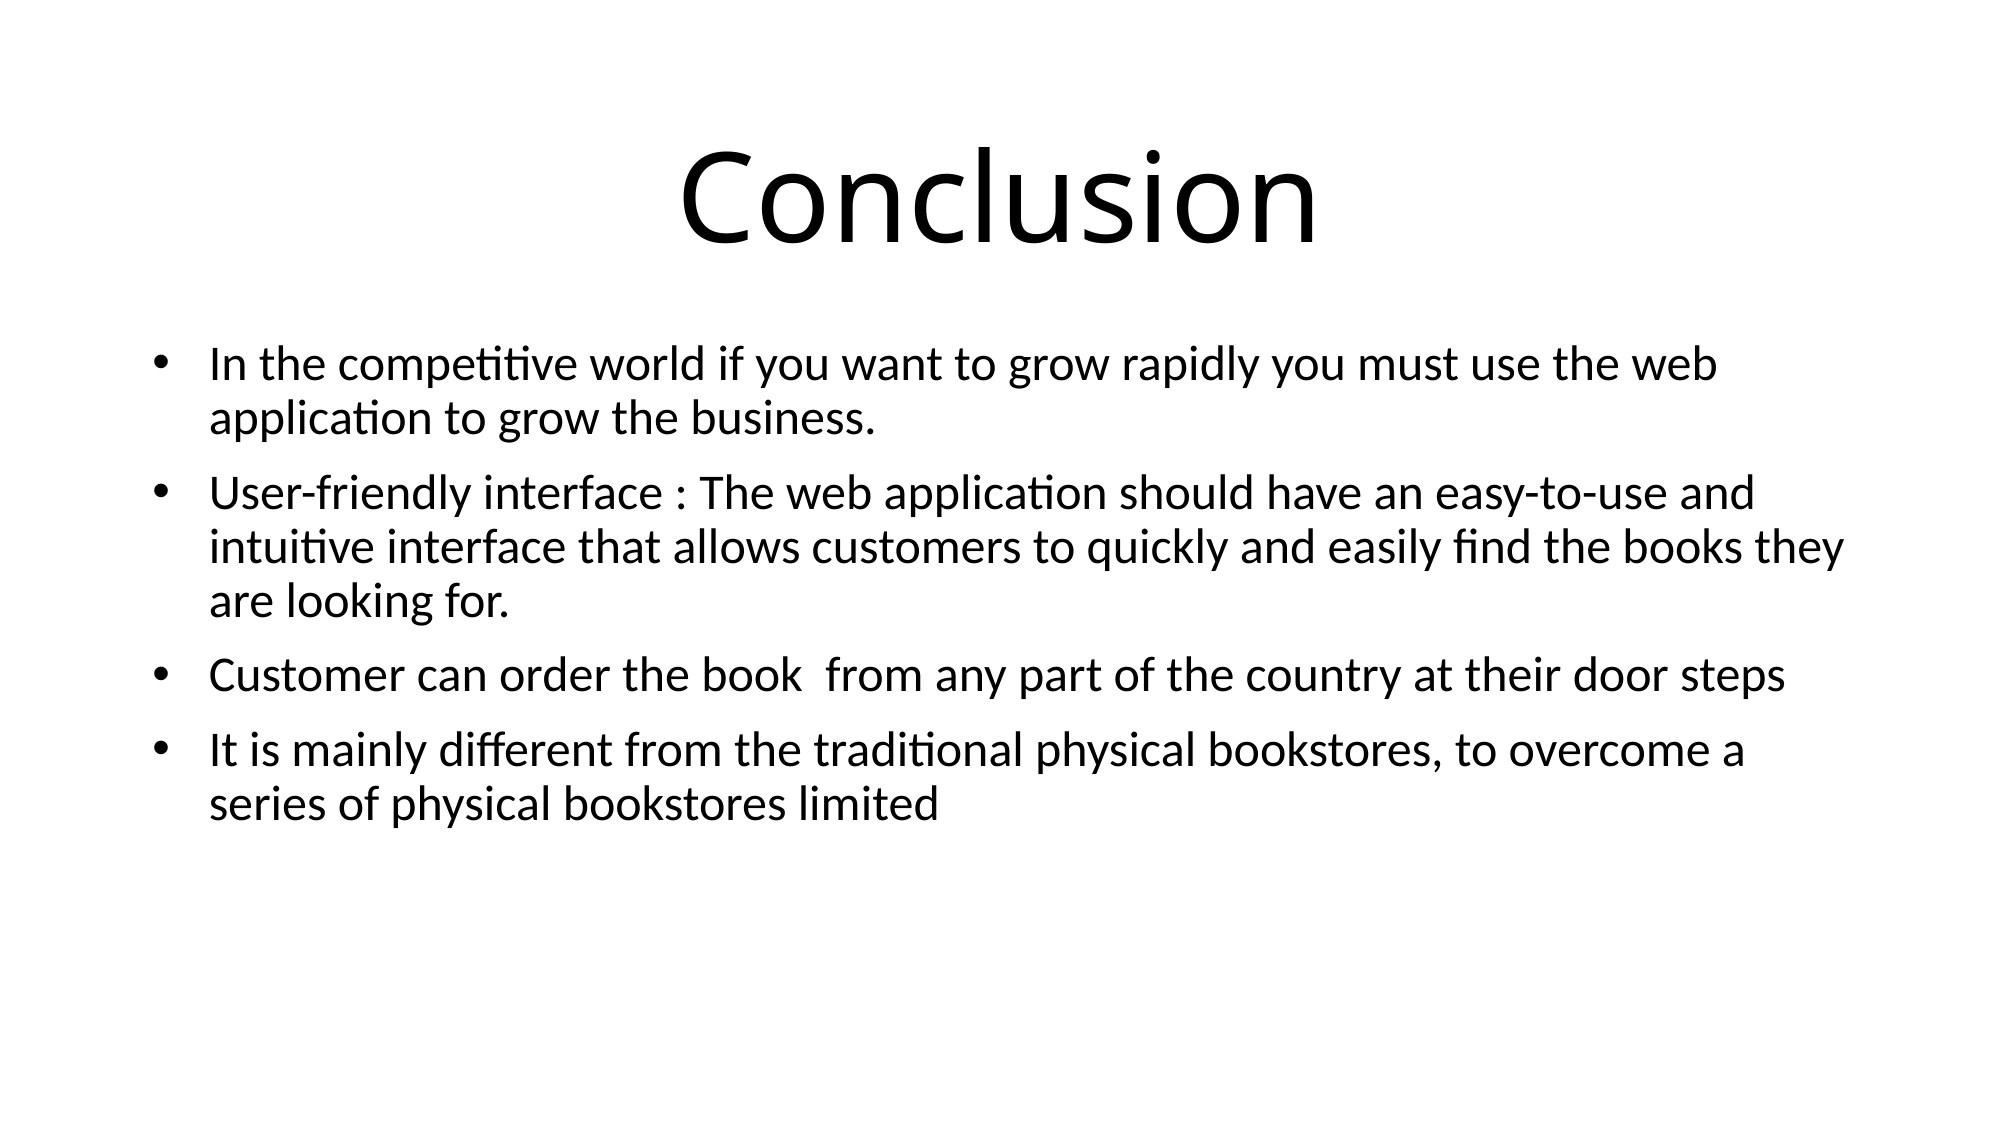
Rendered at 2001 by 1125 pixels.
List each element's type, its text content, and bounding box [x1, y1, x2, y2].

list In the competitive world if you want to grow rapidly you must use the web application to grow the business. User-friendly interface : The web application should have an easy-to-use and intuitive interface that allows customers to quickly and easily find the books they are looking for. Customer can order the book from any part of the country at their door steps It is mainly different from the traditional physical bookstores, to overcome a series of physical bookstores limited [137, 329, 1863, 987]
title Conclusion [137, 101, 1863, 278]
